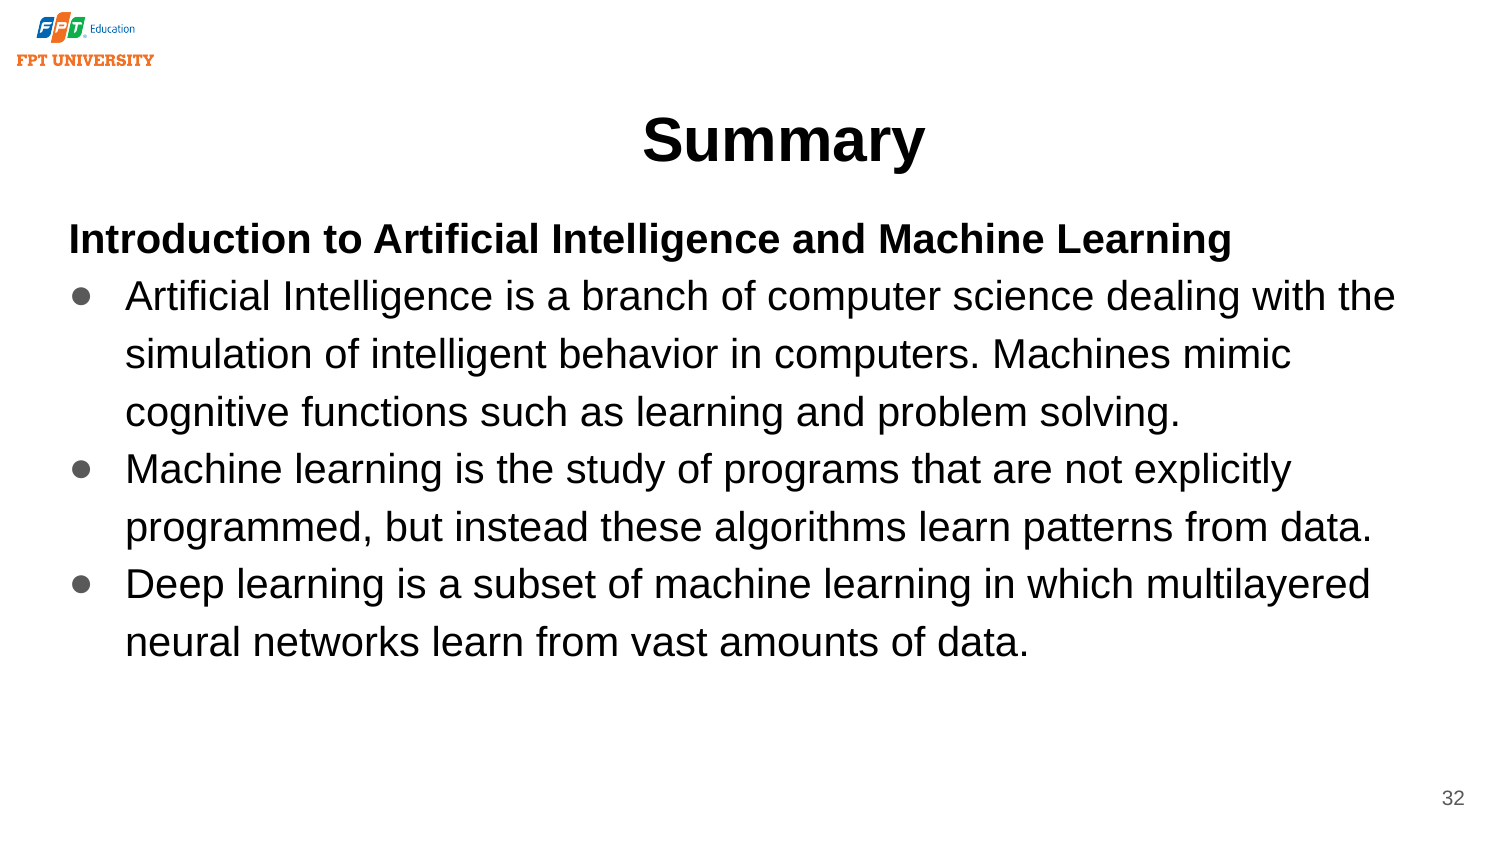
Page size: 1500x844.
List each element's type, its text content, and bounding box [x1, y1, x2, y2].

slide_number 32 [1389, 764, 1480, 830]
title Summary [85, 72, 1484, 167]
list Introduction to Artificial Intelligence and Machine Learning Artificial Intelligence is a branch of computer science dealing with the simulation of intelligent behavior in computers. Machines mimic cognitive functions such as learning and problem solving. Machine learning is the study of programs that are not explicitly programmed, but instead these algorithms learn patterns from data. Deep learning is a subset of machine learning in which multilayered neural networks learn from vast amounts of data. [53, 189, 1428, 830]
picture [11, 1, 160, 77]
